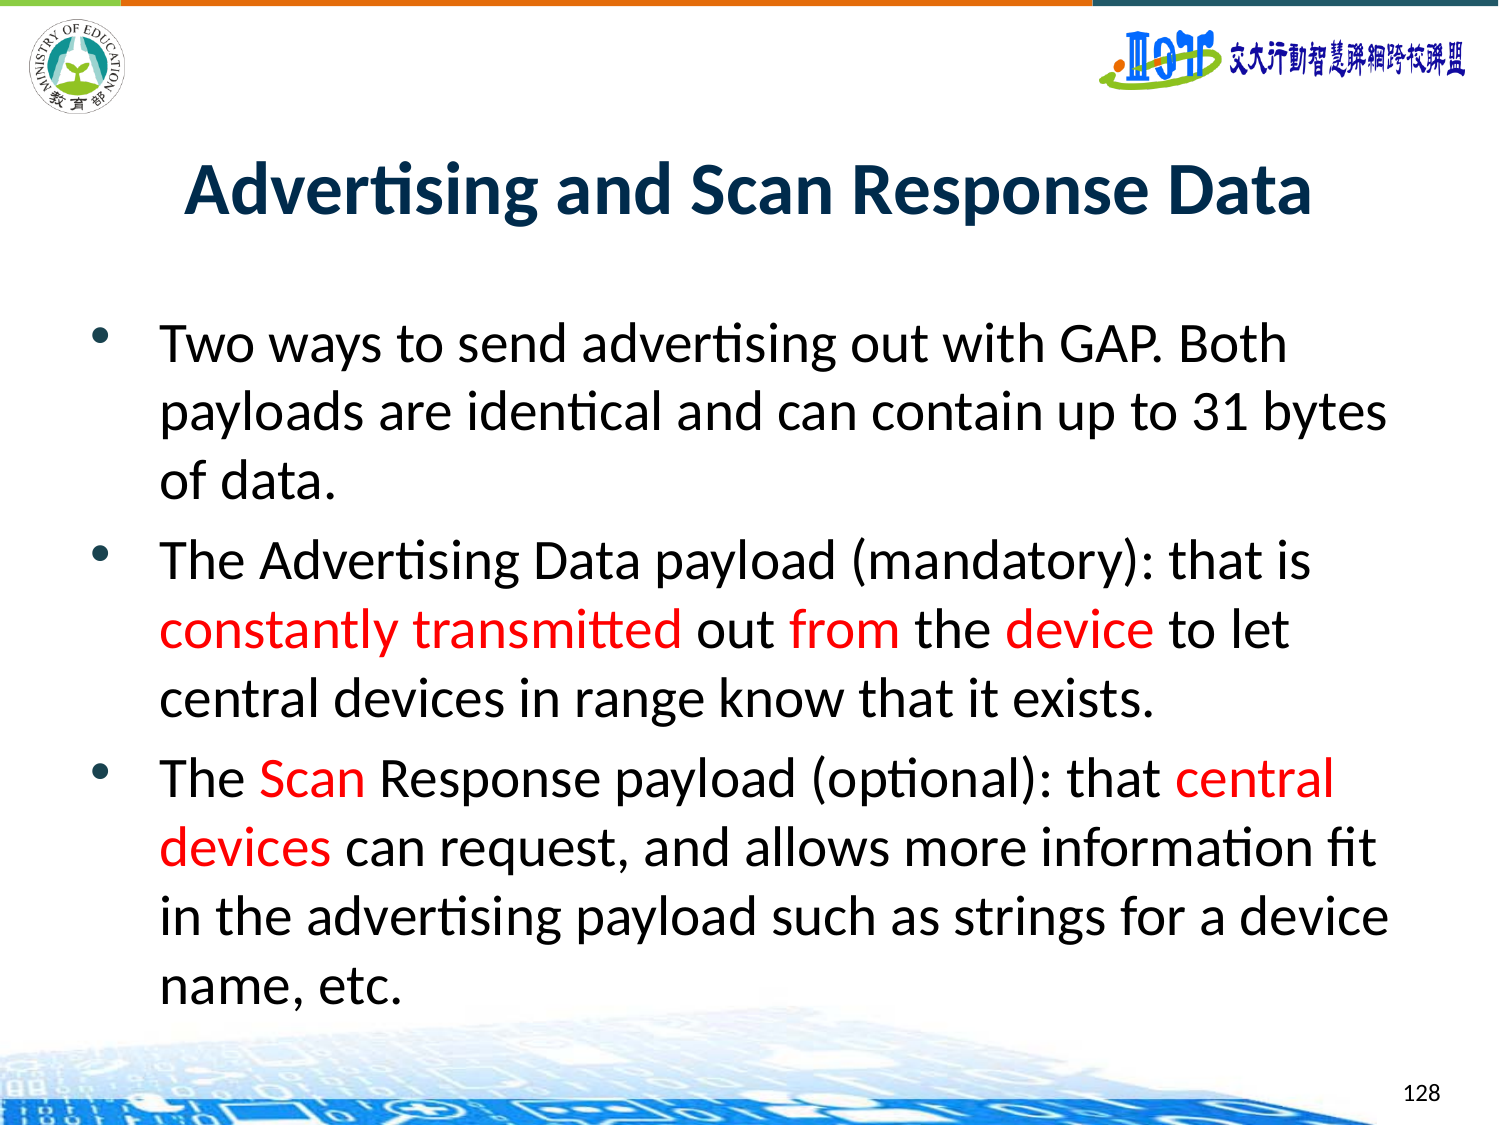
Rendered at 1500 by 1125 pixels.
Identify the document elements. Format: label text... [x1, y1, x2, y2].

title Advertising and Scan Response Data [75, 101, 1425, 268]
slide_number 128 [1387, 1069, 1484, 1125]
picture [1099, 30, 1465, 90]
list Two ways to send advertising out with GAP. Both payloads are identical and can contain up to 31 bytes of data. The Advertising Data payload (mandatory): that is constantly transmitted out from the device to let central devices in range know that it exists. The Scan Response payload (optional): that central devices can request, and allows more information fit in the advertising payload such as strings for a device name, etc. [75, 297, 1425, 1024]
picture [0, 987, 1377, 1125]
picture [29, 19, 125, 114]
